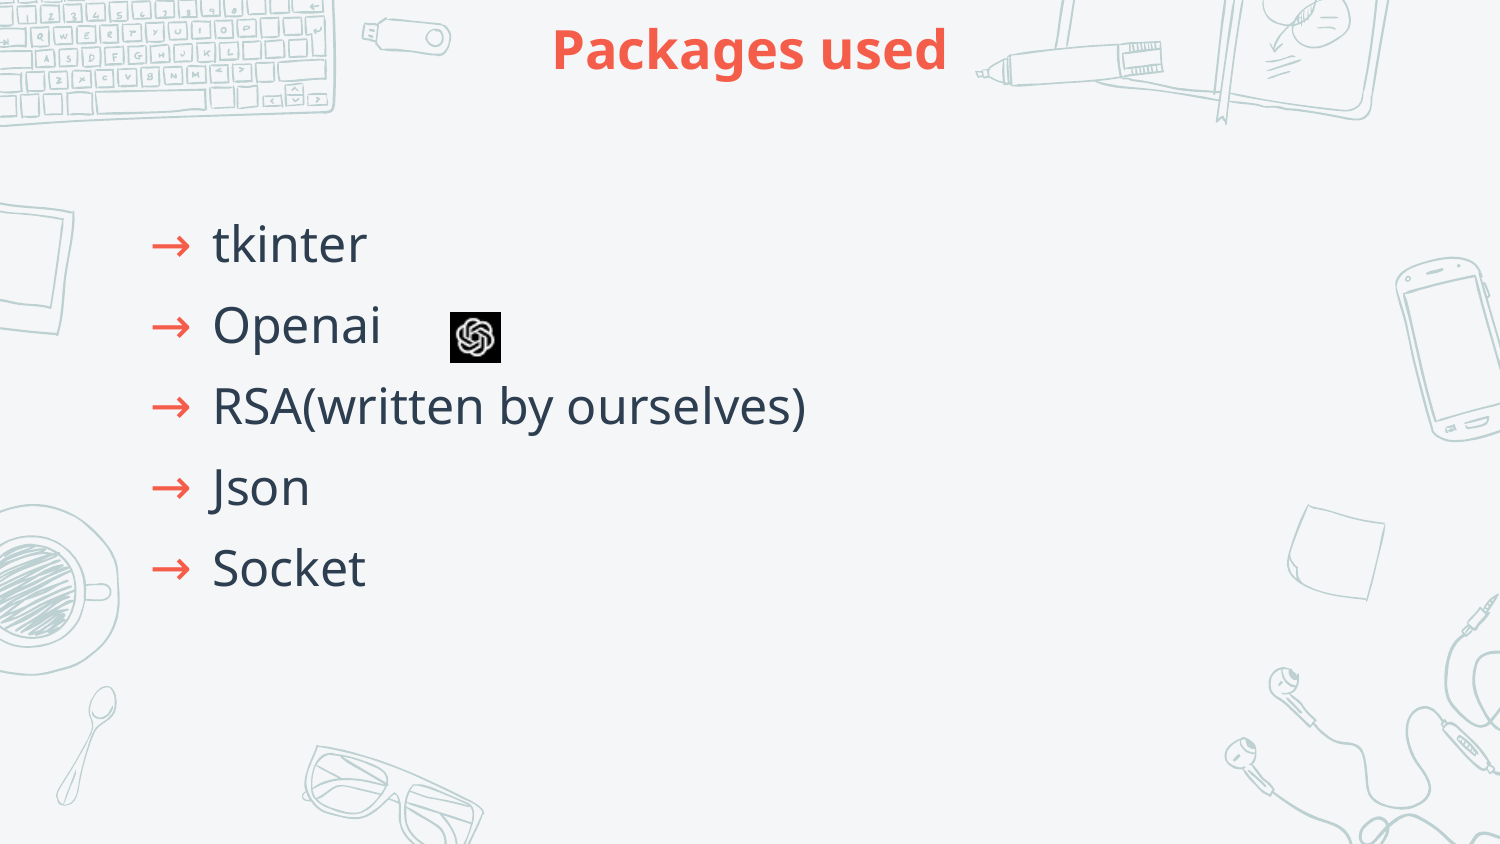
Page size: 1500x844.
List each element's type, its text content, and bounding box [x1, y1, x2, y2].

picture [450, 312, 501, 363]
title Packages used [185, 0, 1315, 96]
list tkinter Openai RSA(written by ourselves) Json Socket [122, 197, 1301, 721]
